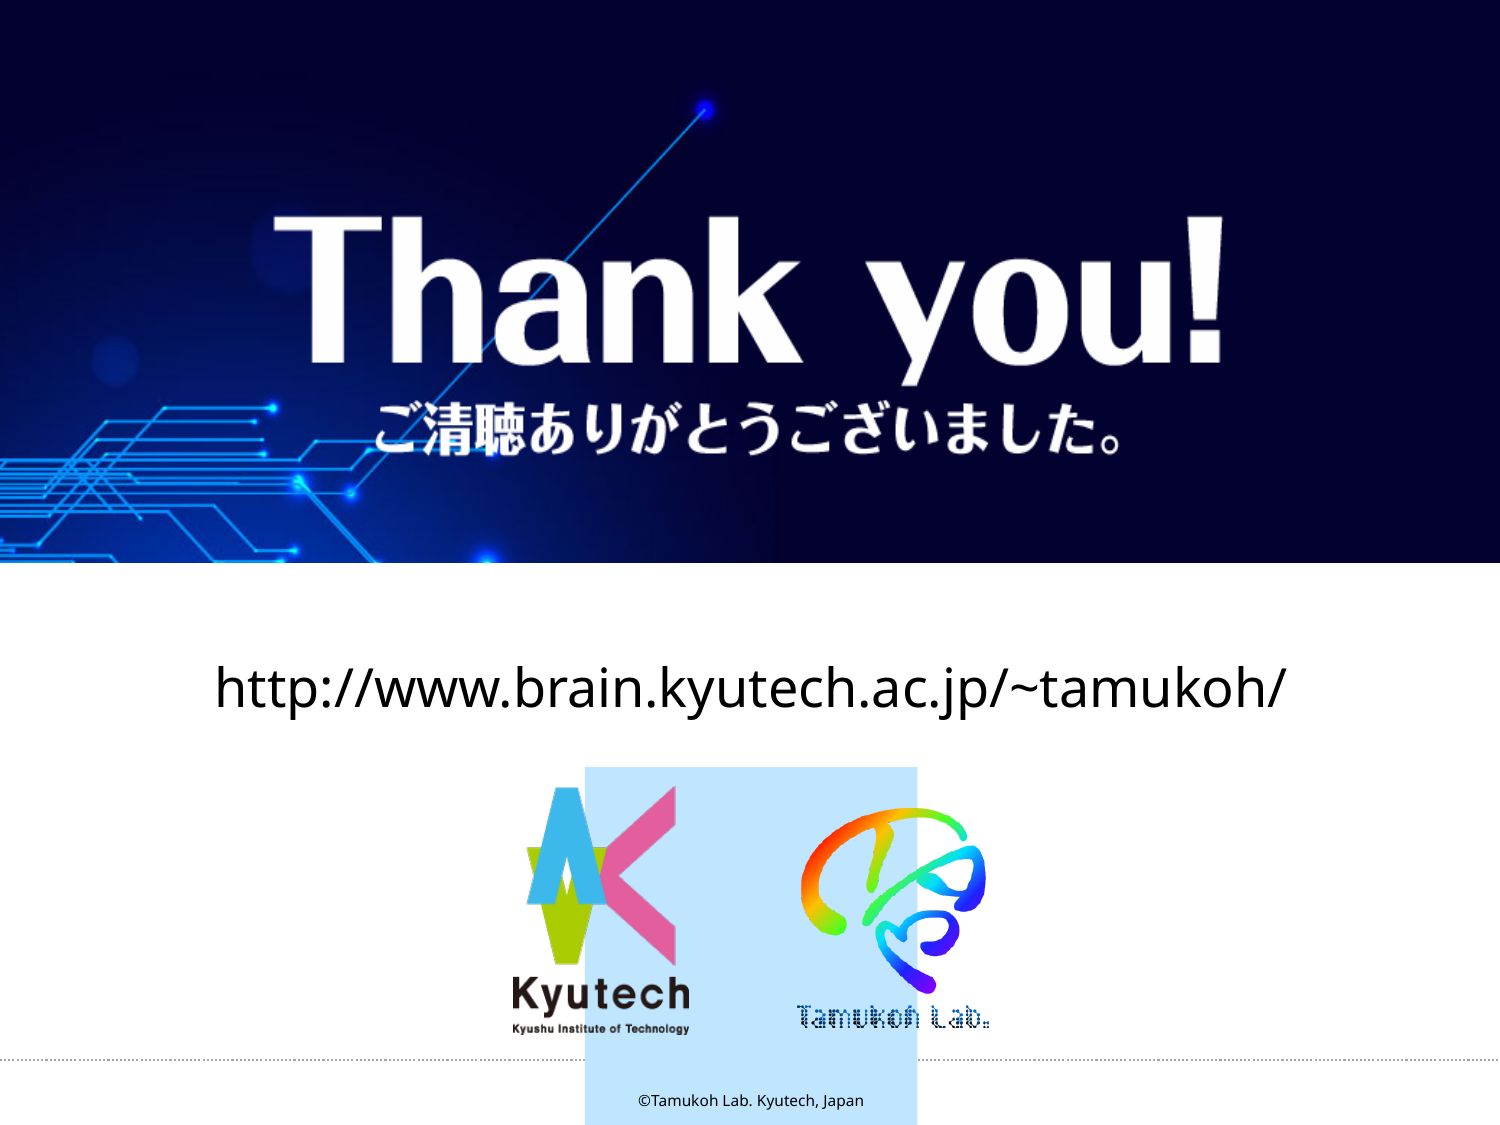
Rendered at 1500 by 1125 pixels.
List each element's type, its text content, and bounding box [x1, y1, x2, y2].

picture [0, 0, 1500, 563]
picture [513, 786, 689, 1035]
picture [797, 808, 989, 1028]
footer ©Tamukoh Lab. Kyutech, Japan [584, 1082, 918, 1114]
